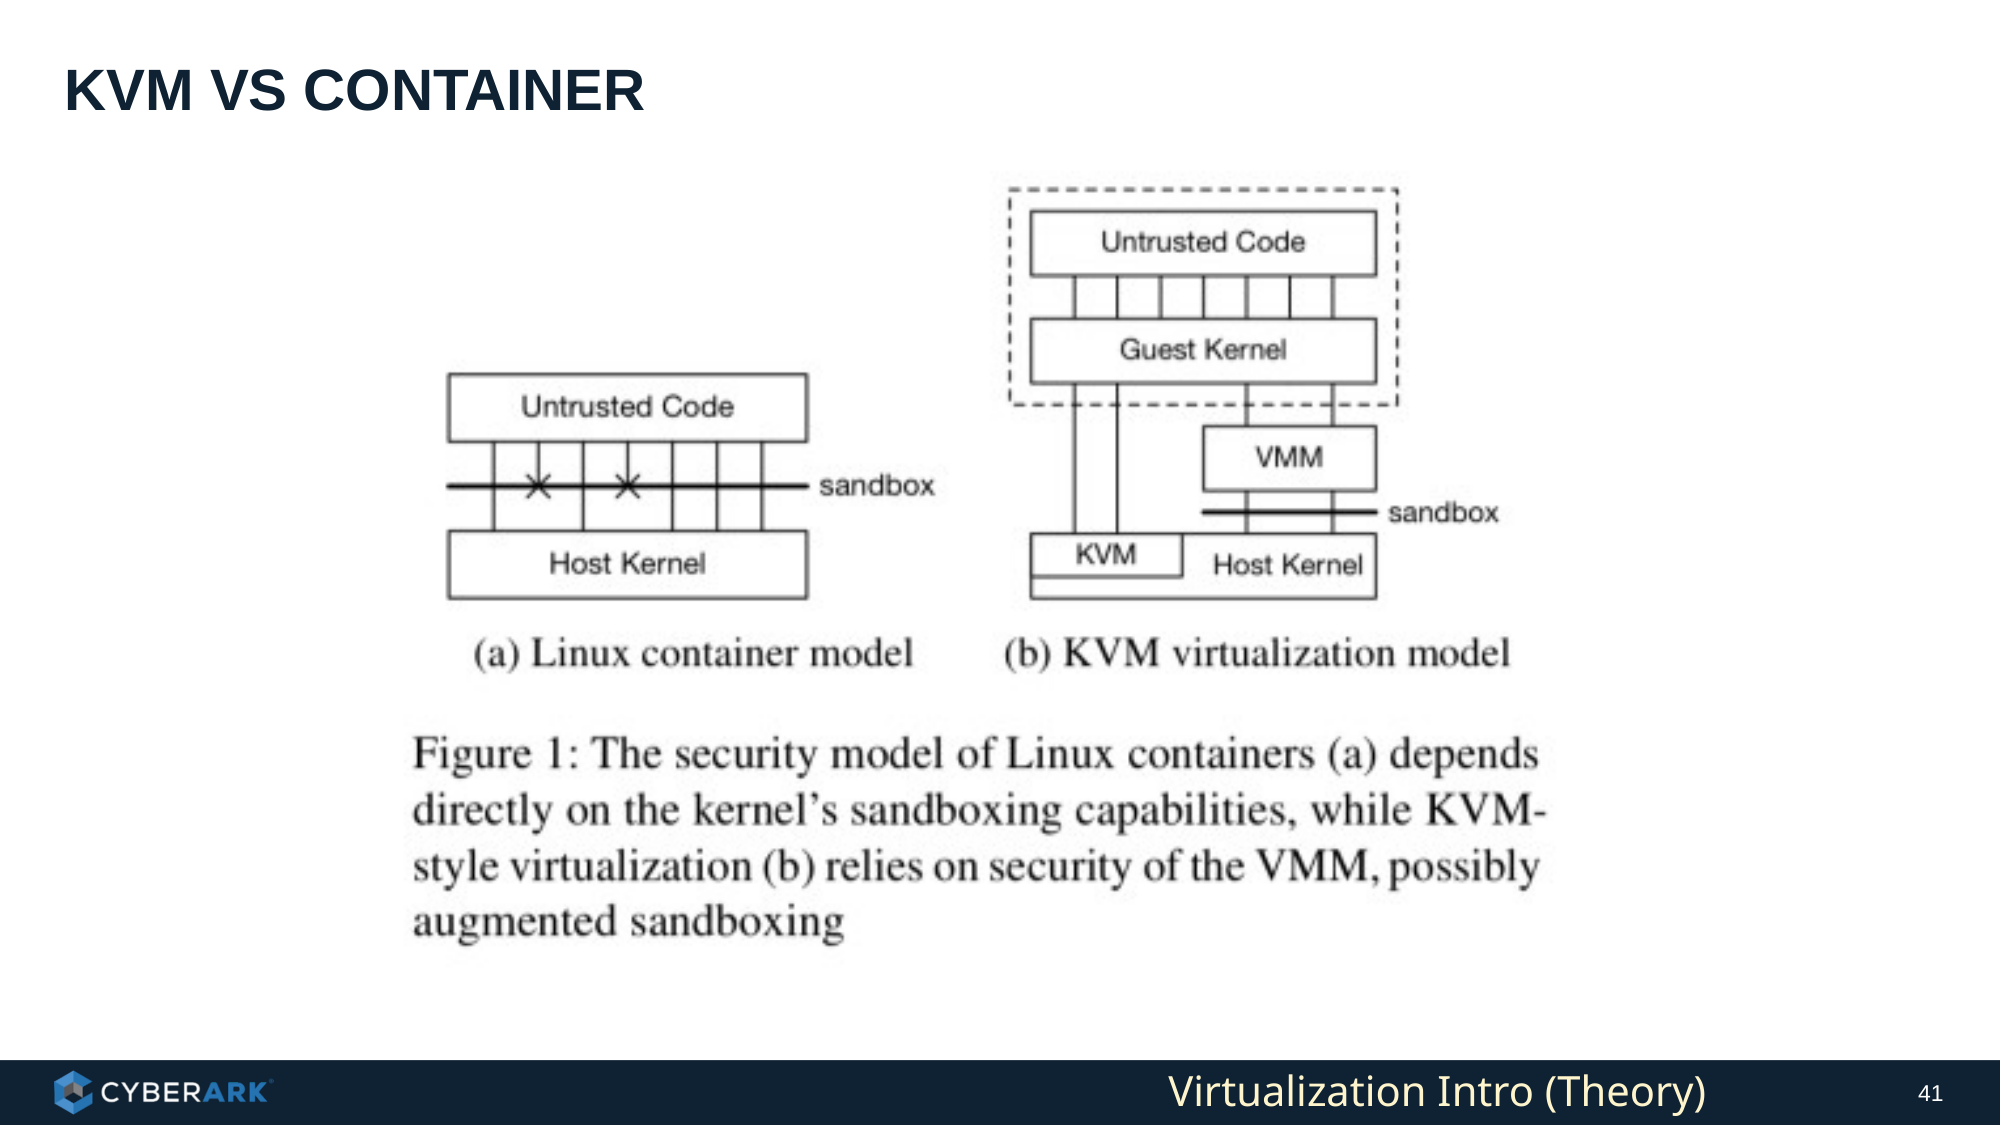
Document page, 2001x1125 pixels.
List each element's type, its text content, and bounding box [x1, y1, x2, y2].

picture [384, 130, 1640, 978]
text_box Virtualization Intro (Theory) [1153, 1057, 2000, 1123]
title KVM vs Container [64, 57, 1959, 124]
picture [54, 1070, 274, 1115]
